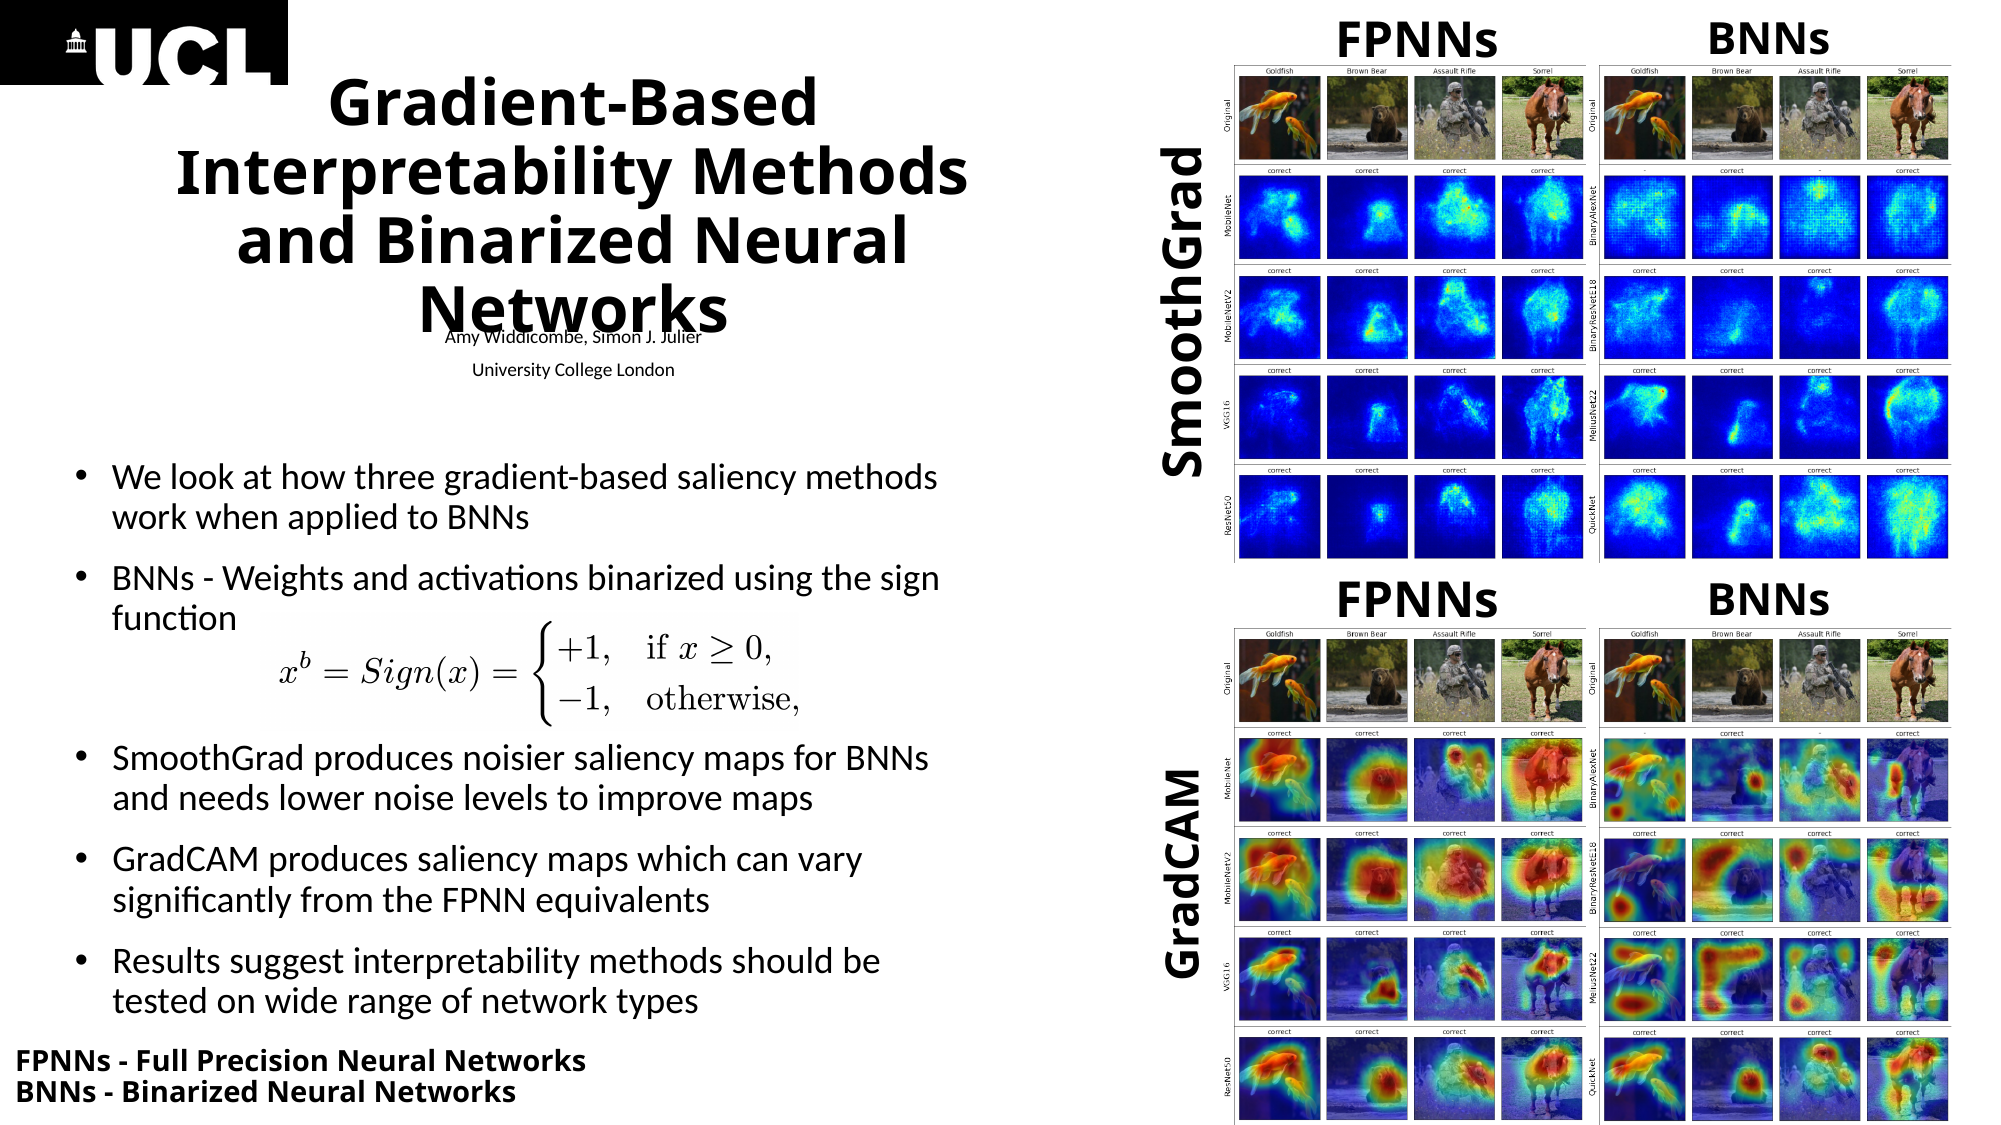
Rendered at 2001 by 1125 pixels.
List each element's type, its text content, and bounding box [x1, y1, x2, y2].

text_box FPNNs [1320, 564, 1515, 624]
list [1585, 61, 1952, 563]
text_box GradCAM [1146, 747, 1220, 1002]
text_box FPNNs - Full Precision Neural Networks BNNs - Binarized Neural Networks [0, 1029, 59, 1125]
text_box SmoothGrad produces noisier saliency maps for BNNs and needs lower noise levels to improve maps GradCAM produces saliency maps which can vary significantly from the FPNN equivalents Results suggest interpretability methods should be tested on wide range of network types [59, 730, 1000, 1125]
text_box We look at how three gradient-based saliency methods work when applied to BNNs BNNs - Weights and activations binarized using the sign function [59, 450, 1000, 647]
title Gradient-Based Interpretability Methods and Binarized Neural Networks [158, 61, 989, 355]
picture [1220, 61, 1585, 563]
text_box FPNNs [1320, 4, 1515, 61]
text_box BNNs [1689, 4, 1848, 61]
text_box BNNs [1689, 564, 1848, 624]
text_box SmoothGrad [1146, 129, 1220, 495]
text_box Amy Widdicombe, Simon J. Julier University College London [294, 319, 852, 389]
picture [0, 0, 288, 151]
picture [1220, 624, 1952, 1125]
picture [260, 612, 799, 731]
